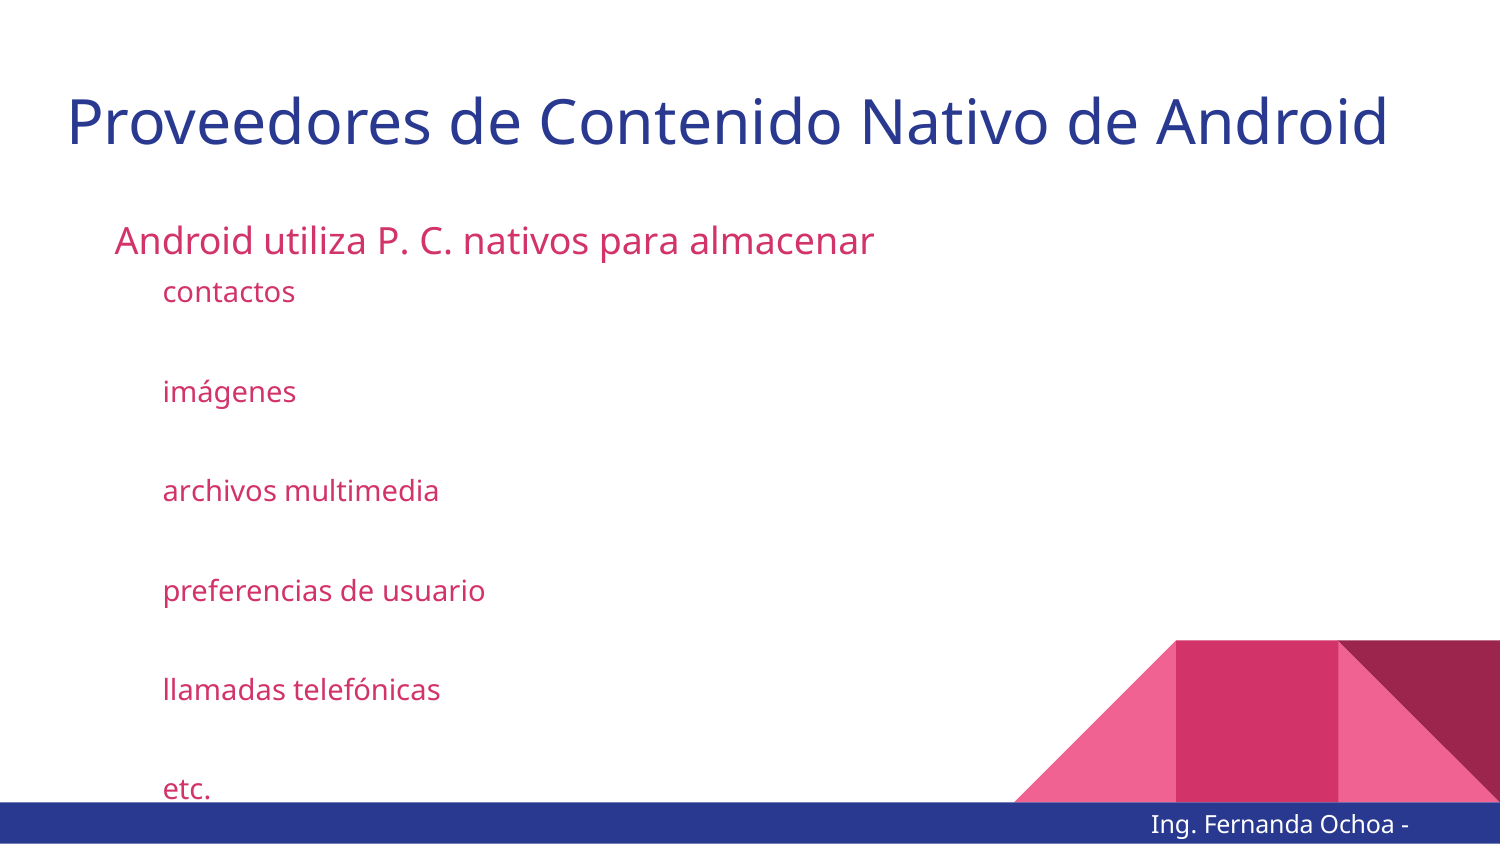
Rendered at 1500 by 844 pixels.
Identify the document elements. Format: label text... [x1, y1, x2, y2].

text_box Ing. Fernanda Ochoa - @imonsh [1148, 808, 1500, 844]
list Android utiliza P. C. nativos para almacenar contactos imágenes archivos multimedia preferencias de usuario llamadas telefónicas etc. [51, 201, 1449, 750]
title Proveedores de Contenido Nativo de Android [51, 67, 1449, 167]
